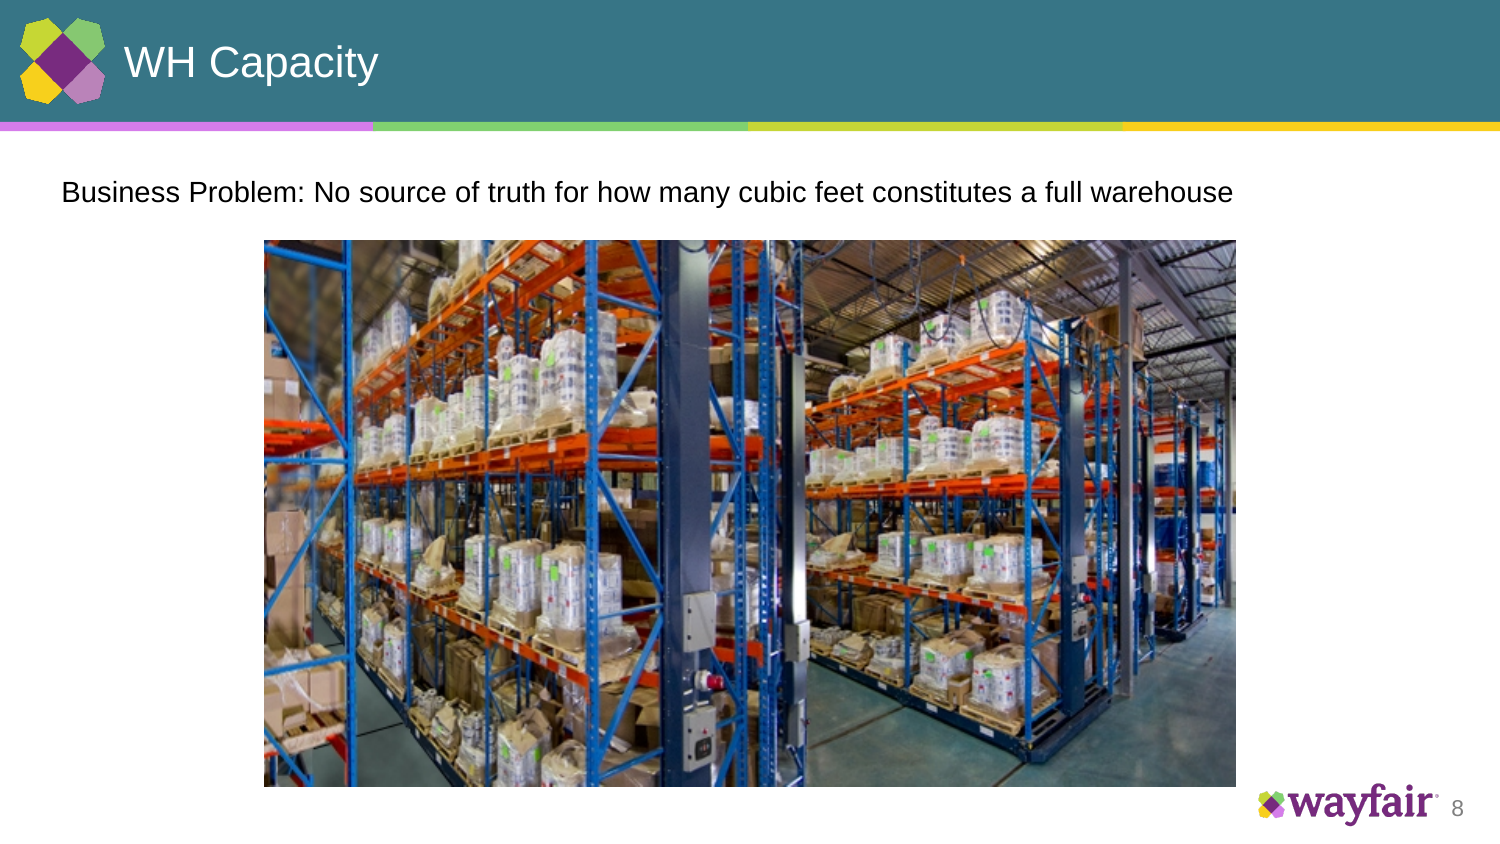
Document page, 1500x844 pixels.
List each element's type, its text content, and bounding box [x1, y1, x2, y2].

picture [263, 240, 1236, 787]
text_box Business Problem: No source of truth for how many cubic feet constitutes a full warehouse [50, 162, 1423, 292]
picture [20, 18, 105, 104]
picture [1246, 769, 1450, 838]
title WH Capacity [112, 13, 1439, 108]
